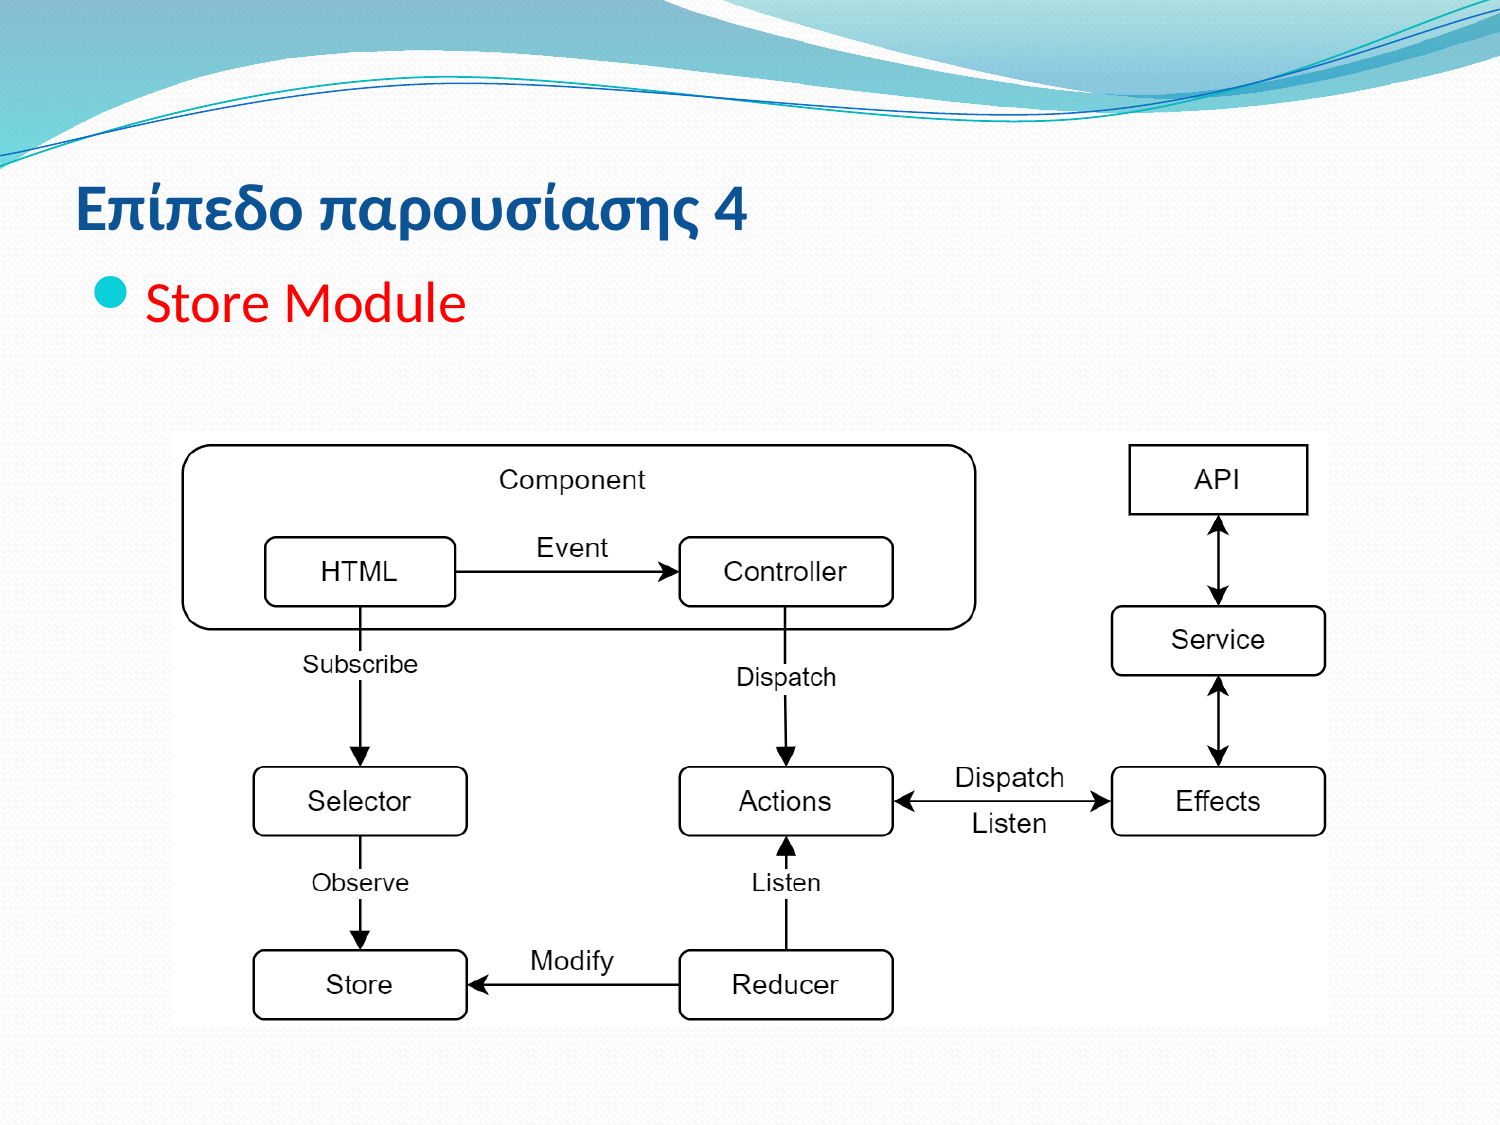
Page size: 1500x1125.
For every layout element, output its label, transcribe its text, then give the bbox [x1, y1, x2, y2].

title Επίπεδο παρουσίασης 4 [75, 100, 1425, 244]
picture [171, 430, 1329, 1025]
list Store Module [75, 256, 1425, 1038]
